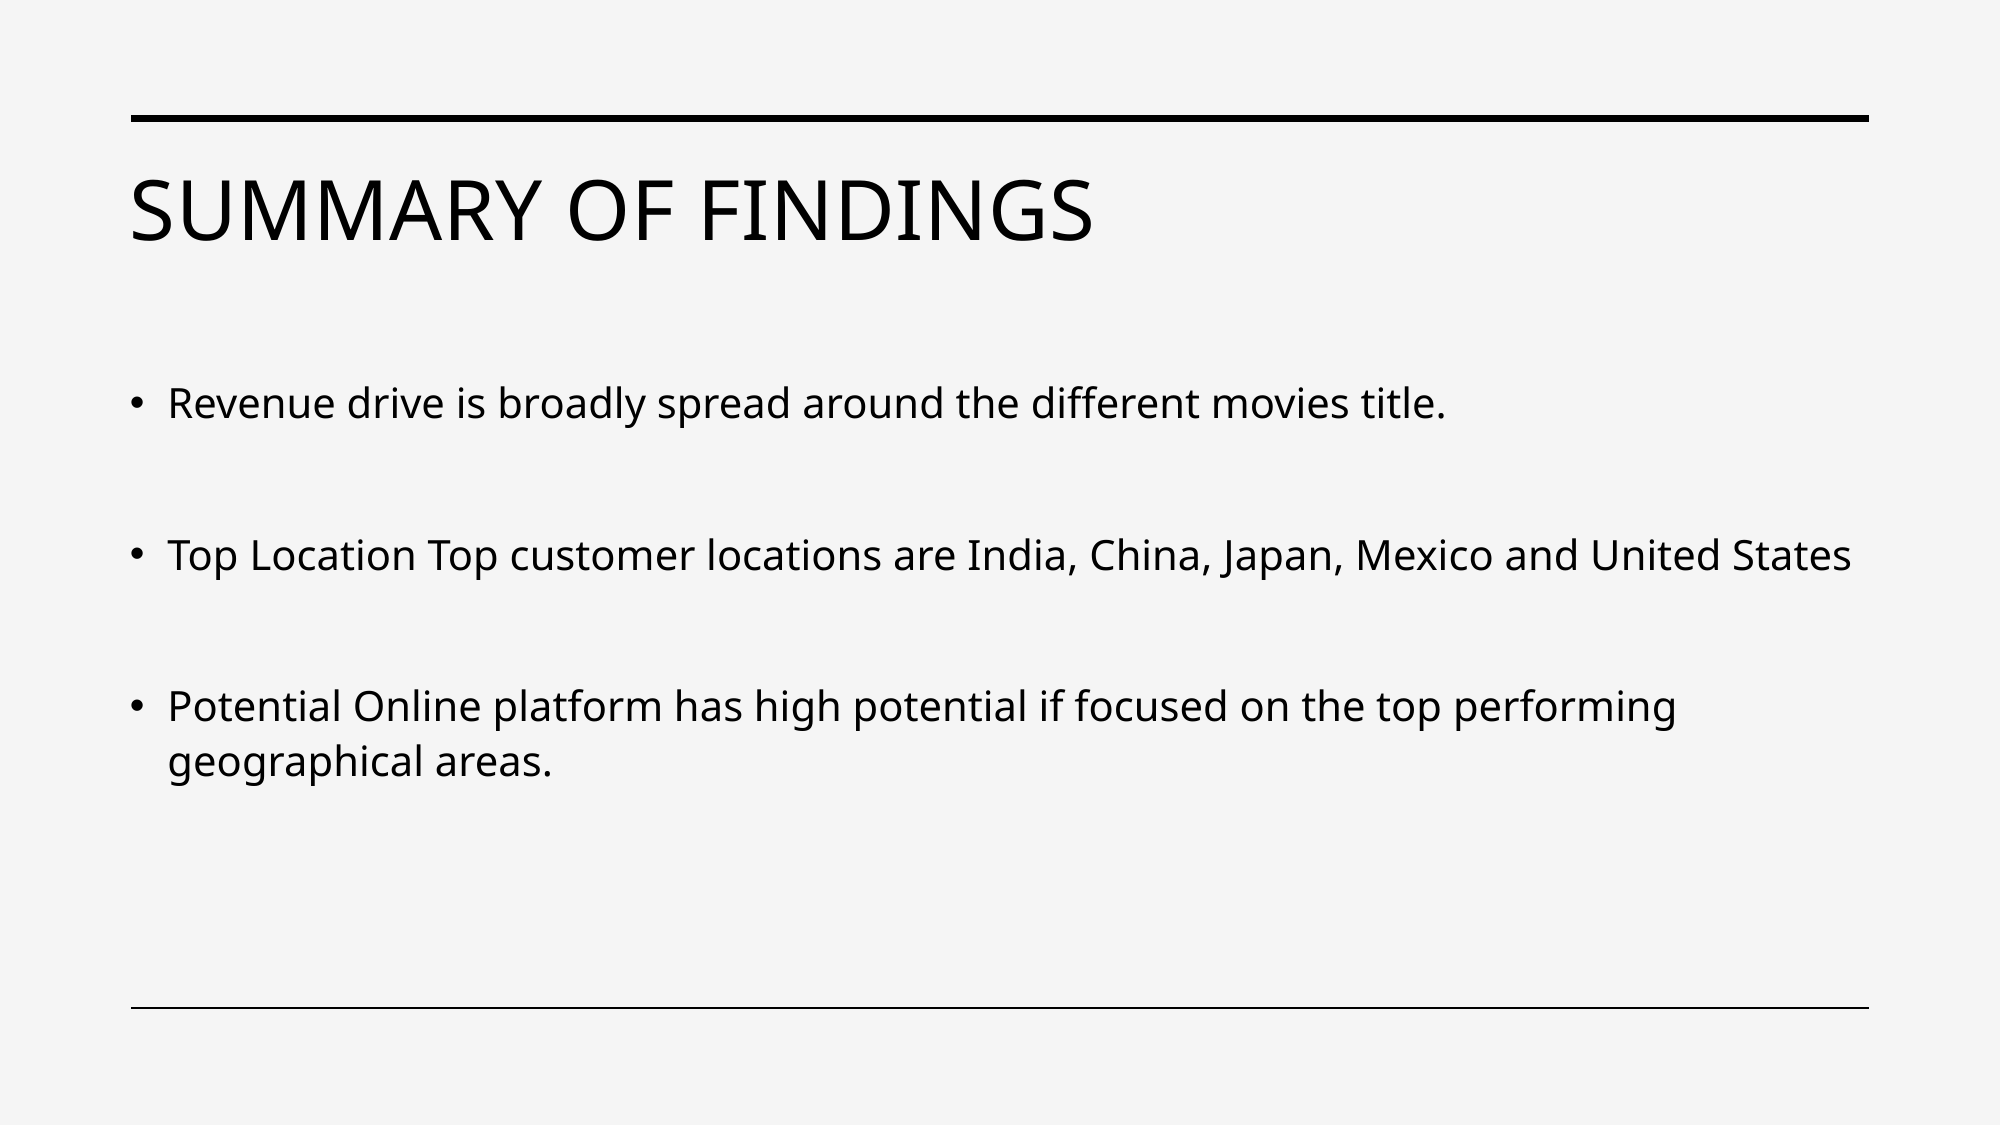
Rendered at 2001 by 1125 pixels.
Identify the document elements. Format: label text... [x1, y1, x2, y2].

list Revenue drive is broadly spread around the different movies title. Top Location Top customer locations are India, China, Japan, Mexico and United States Potential Online platform has high potential if focused on the top performing geographical areas. [114, 364, 1869, 978]
title Summary of findings [114, 149, 1869, 364]
